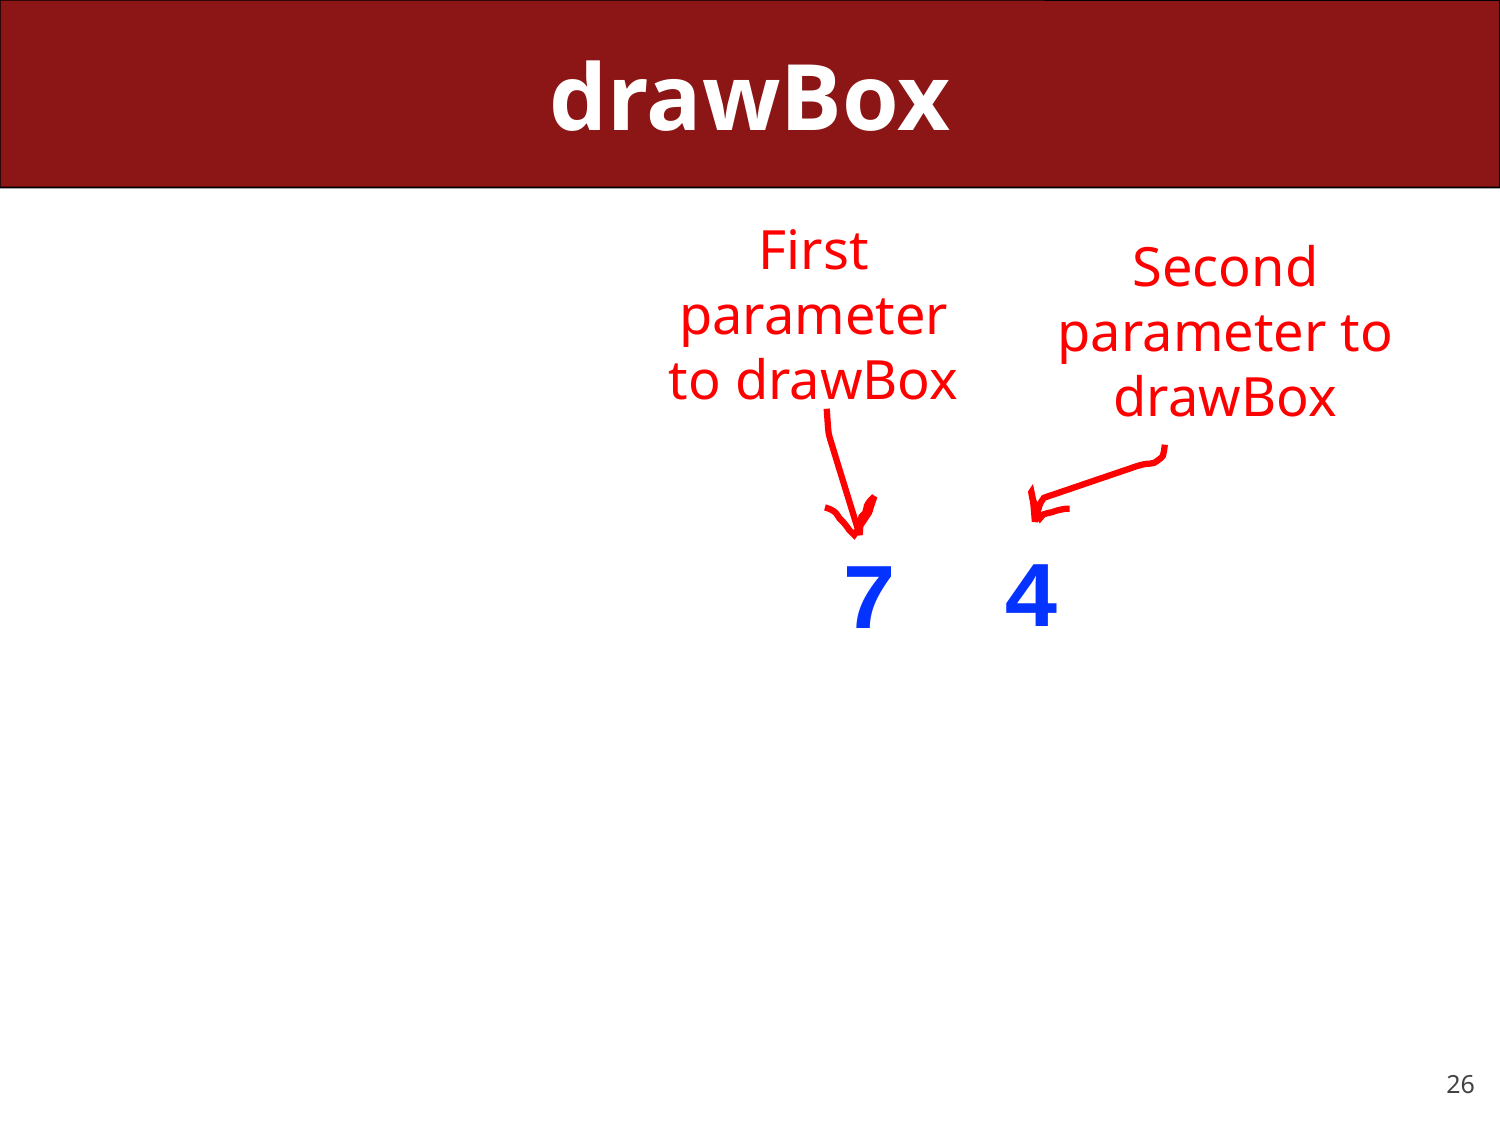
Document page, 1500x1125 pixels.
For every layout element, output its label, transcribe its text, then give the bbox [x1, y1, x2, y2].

text_box Second parameter to drawBox [1021, 224, 1430, 435]
text_box 7 [824, 527, 913, 655]
text_box 4 [987, 525, 1075, 653]
text_box [1030, 444, 1166, 522]
text_box First parameter to drawBox [639, 208, 988, 418]
text_box [824, 408, 875, 536]
title drawBox [75, 0, 1425, 188]
